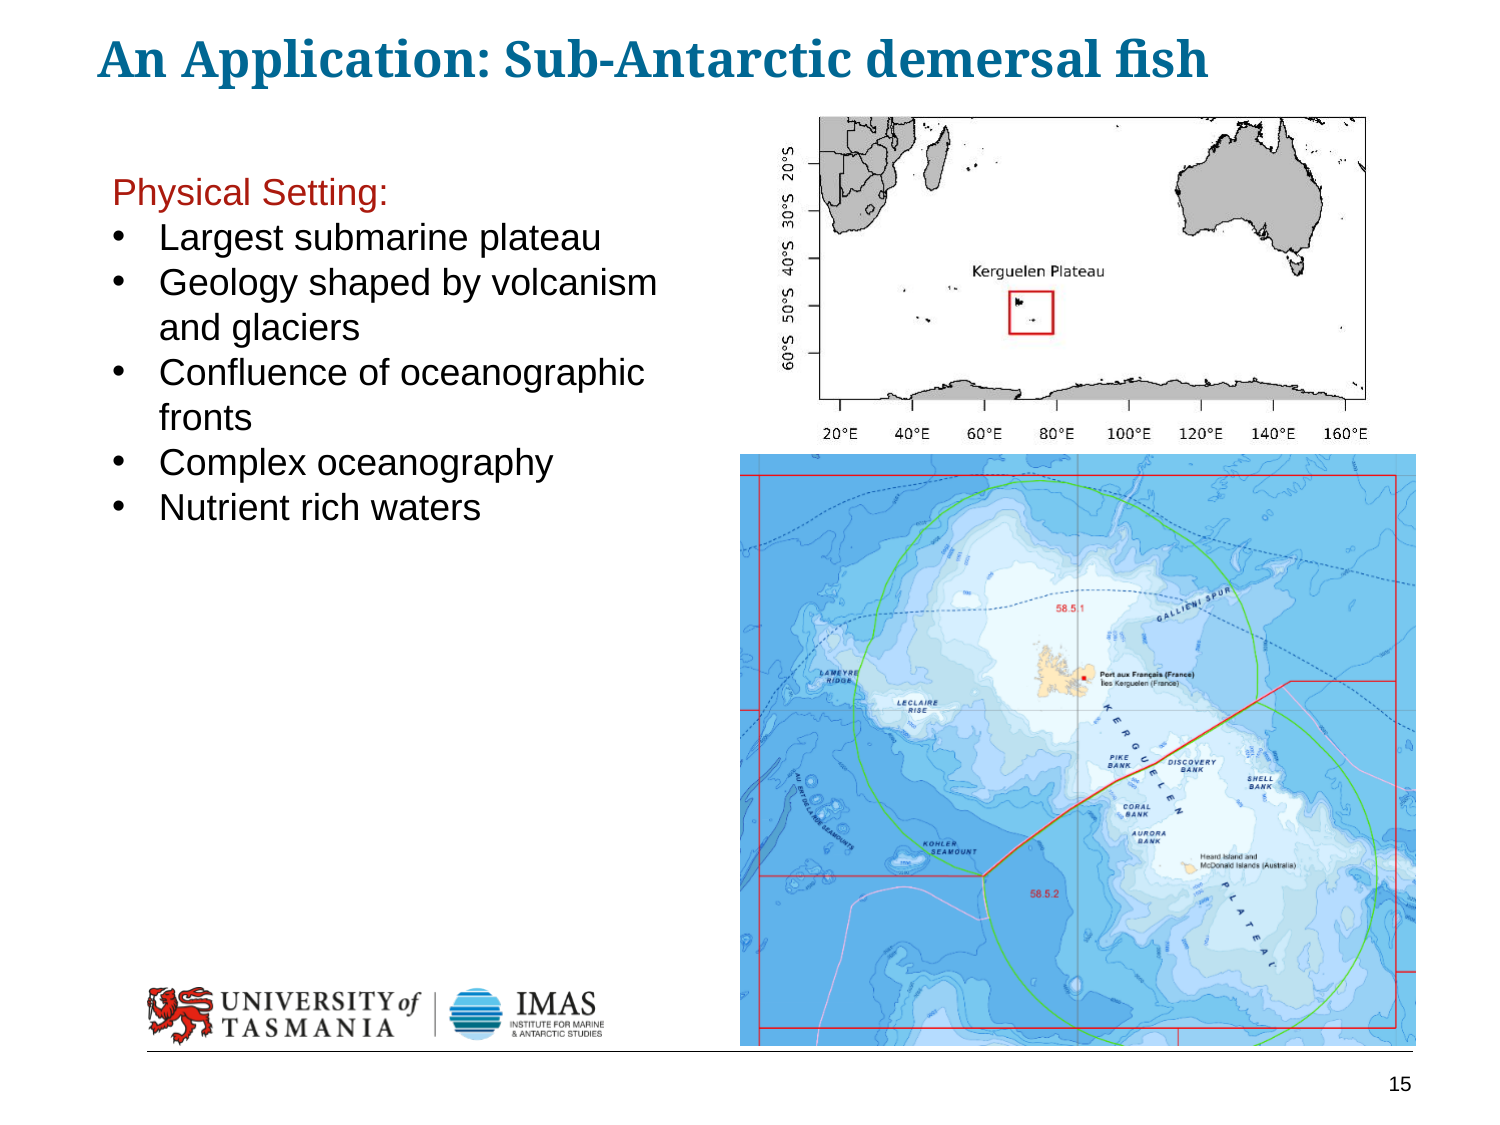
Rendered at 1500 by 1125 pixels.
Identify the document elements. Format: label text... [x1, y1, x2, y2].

picture [776, 108, 1380, 452]
slide_number 15 [1352, 1070, 1412, 1103]
text_box An Application: Sub-Antarctic demersal fish [97, 36, 1362, 156]
picture [740, 454, 1417, 1046]
text_box Physical Setting: Largest submarine plateau Geology shaped by volcanism and glaciers Confluence of oceanographic fronts Complex oceanography Nutrient rich waters [97, 160, 741, 581]
picture [147, 987, 604, 1046]
